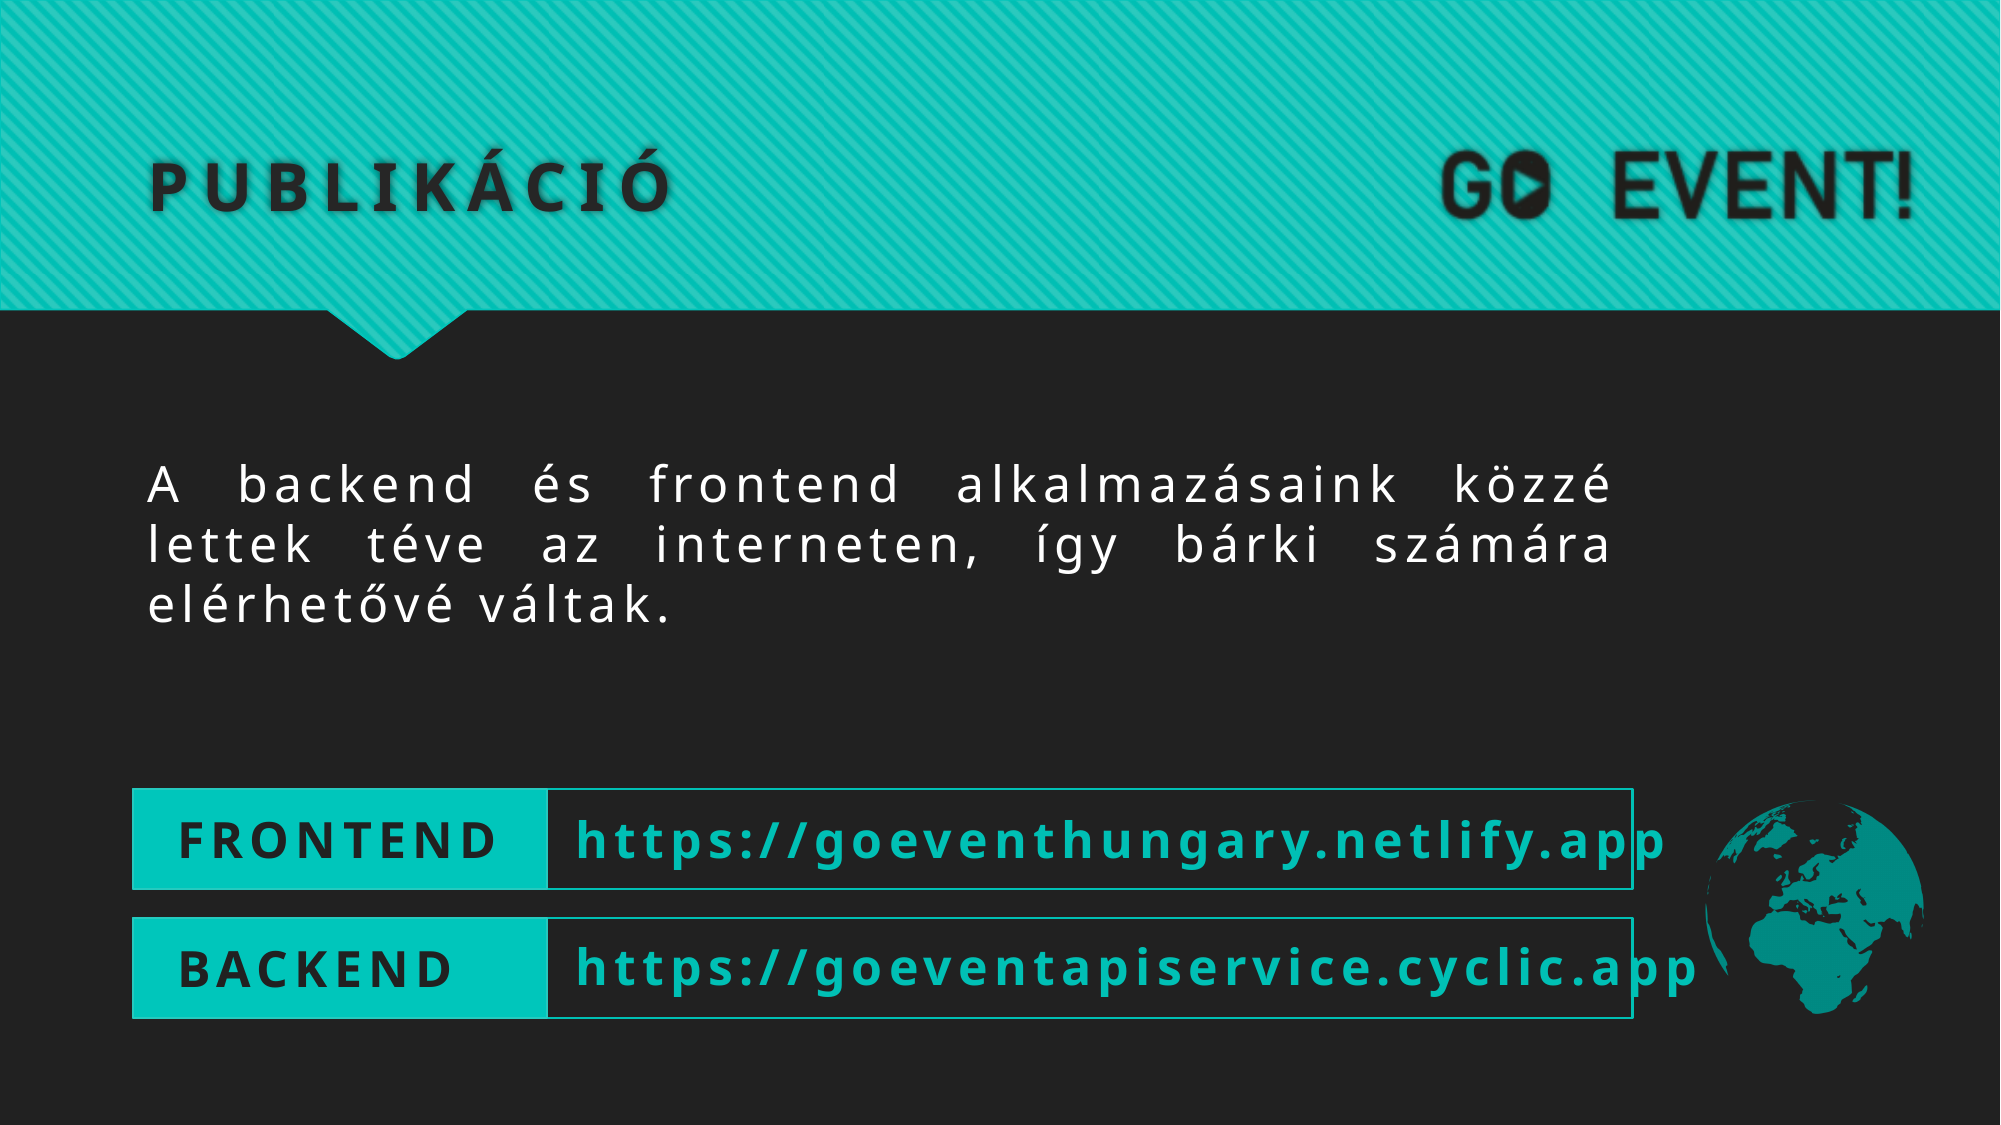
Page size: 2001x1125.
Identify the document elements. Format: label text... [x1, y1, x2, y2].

picture [1409, 133, 2000, 233]
text_box https://goeventapiservice.cyclic.app [1633, 927, 1704, 1003]
text_box A backend és frontend alkalmazásaink közzé lettek téve az interneten, így bárki számára elérhetővé váltak. [132, 444, 1633, 640]
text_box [132, 788, 1633, 890]
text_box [132, 917, 1633, 1019]
picture [1704, 799, 1925, 1016]
text_box https://goeventhungary.netlify.app [1633, 801, 1704, 876]
title PUBLIKÁCIÓ [132, 73, 1422, 233]
